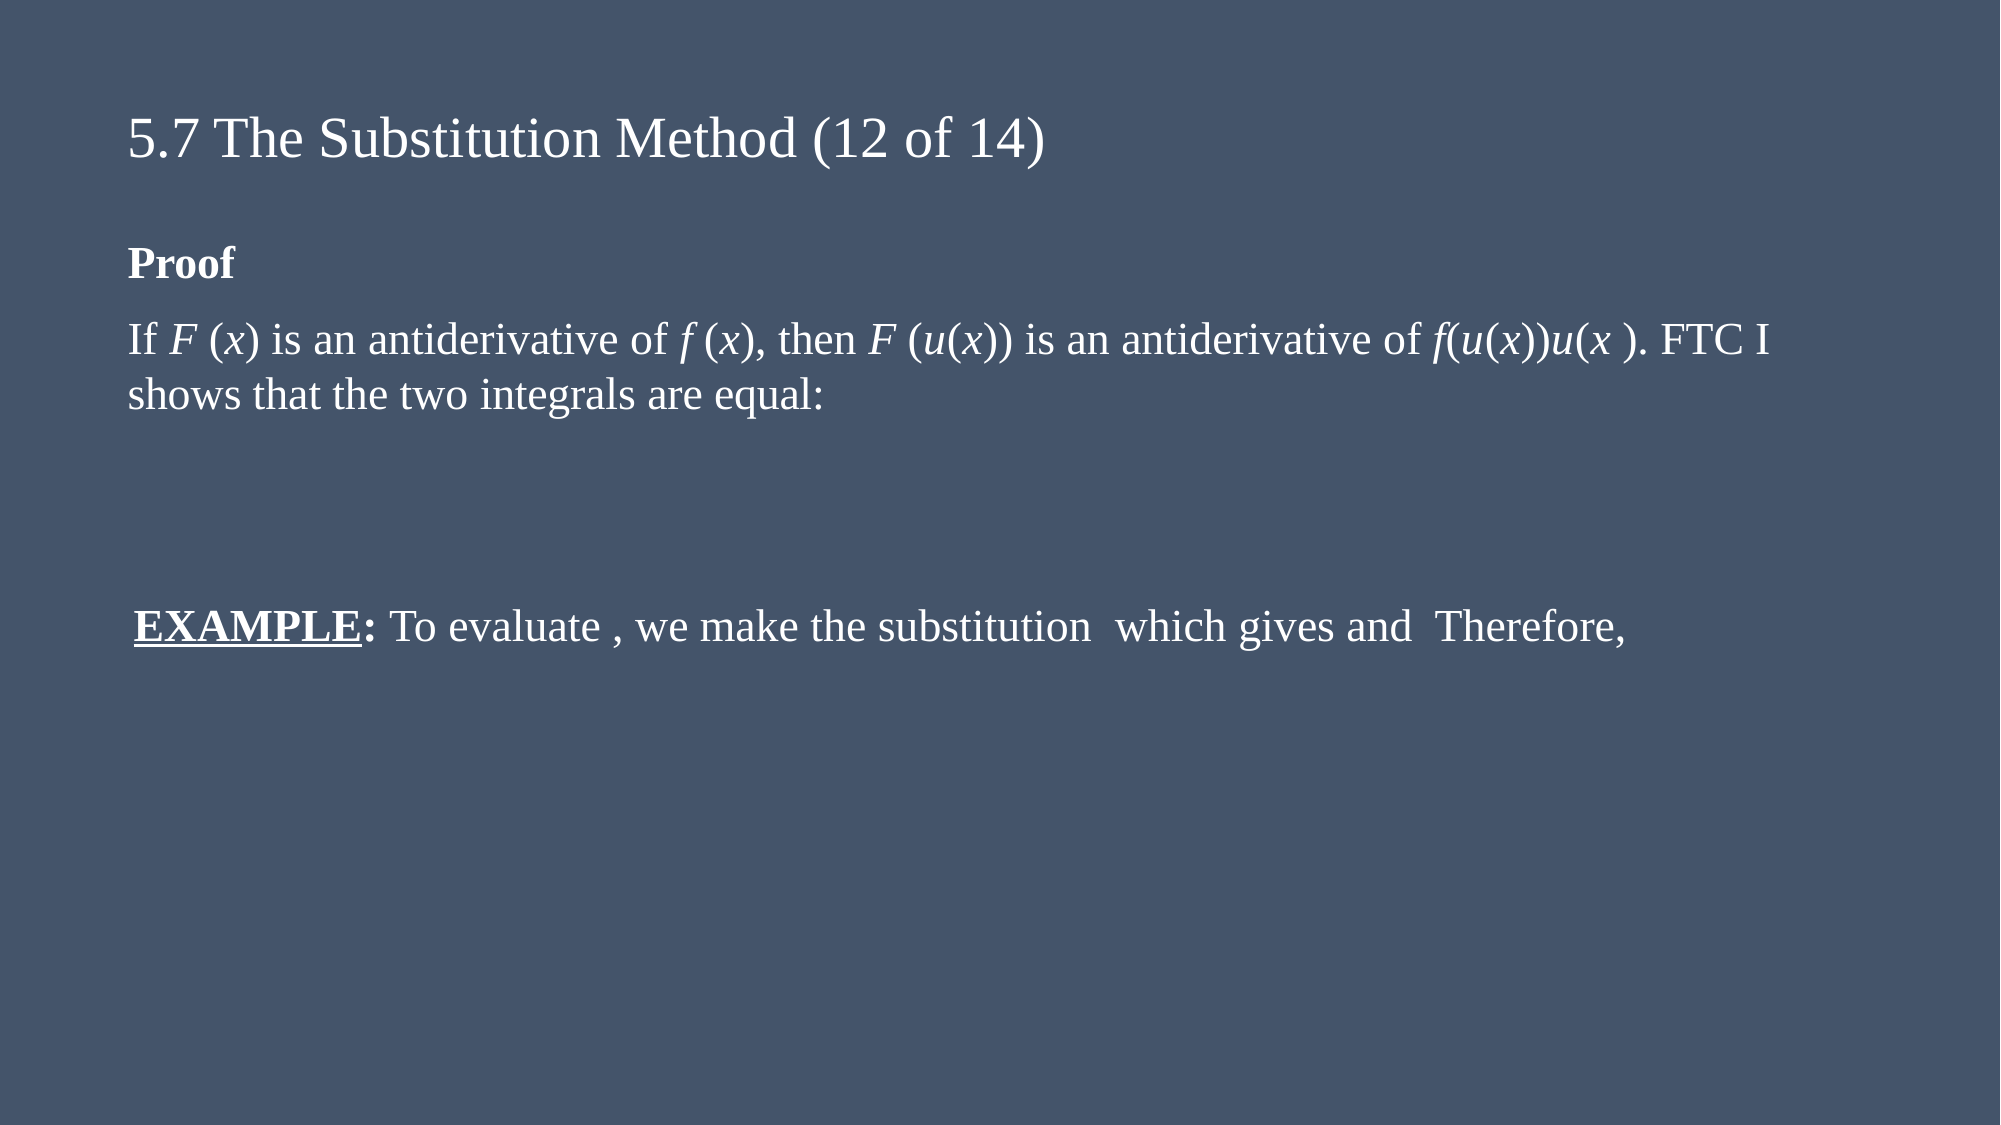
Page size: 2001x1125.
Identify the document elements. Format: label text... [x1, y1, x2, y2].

title 5.7 The Substitution Method (12 of 14) [112, 99, 1775, 203]
